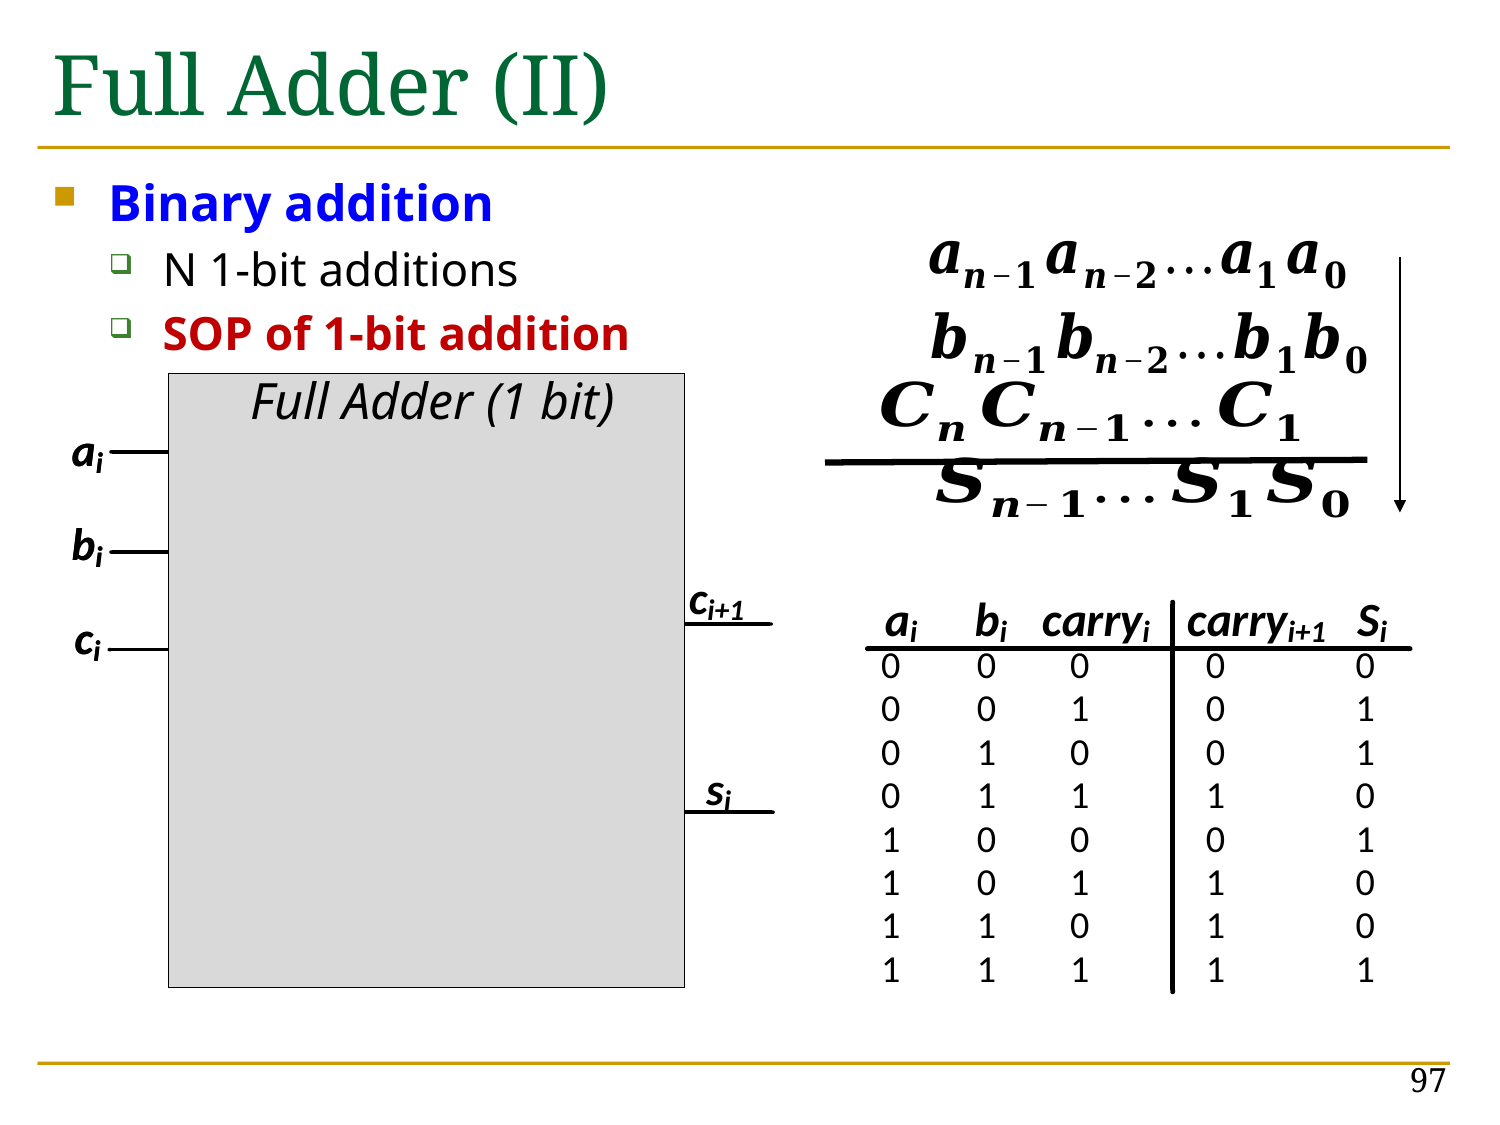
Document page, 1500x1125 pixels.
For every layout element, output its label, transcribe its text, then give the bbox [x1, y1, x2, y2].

picture [858, 576, 1414, 1013]
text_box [824, 459, 1368, 463]
title Full Adder (II) [37, 24, 1450, 163]
table_cell 00 [1313, 463, 1367, 469]
picture [685, 410, 776, 974]
table_cell 00 [824, 463, 944, 469]
list Binary addition N 1-bit additions SOP of 1-bit addition [37, 163, 1450, 1016]
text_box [168, 362, 685, 988]
picture [47, 410, 168, 974]
slide_number 97 [1111, 1036, 1462, 1112]
